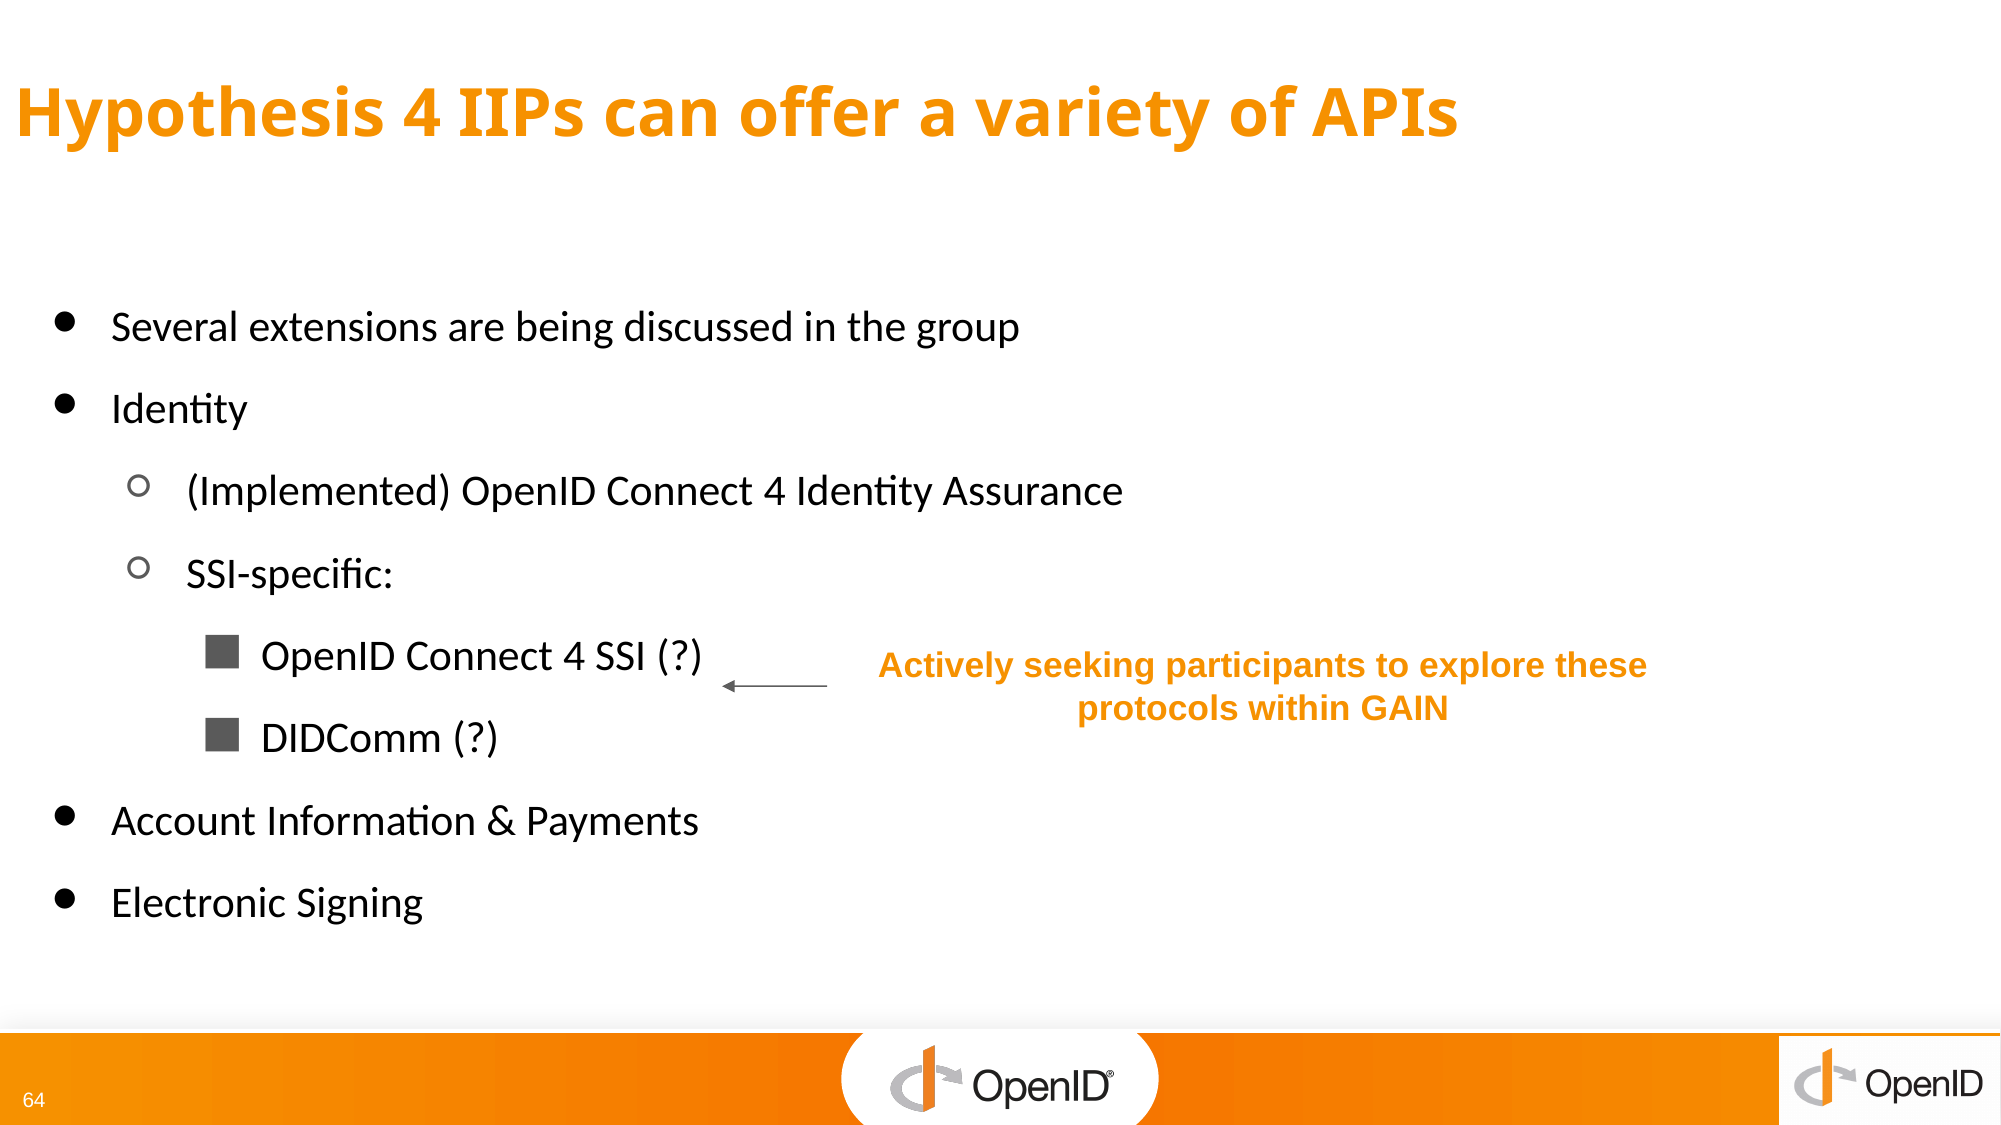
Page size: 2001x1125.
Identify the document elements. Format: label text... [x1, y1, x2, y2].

text_box Hypothesis 4 IIPs can offer a variety of APIs [0, 54, 2000, 143]
text_box Actively seeking participants to explore these protocols within GAIN [836, 627, 1691, 743]
picture [873, 1032, 1127, 1125]
text_box Several extensions are being discussed in the group Identity (Implemented) OpenID Connect 4 Identity Assurance SSI-specific: OpenID Connect 4 SSI (?) DIDComm (?) Account Information & Payments Electronic Signing [21, 252, 1330, 942]
picture [1779, 1036, 2000, 1125]
